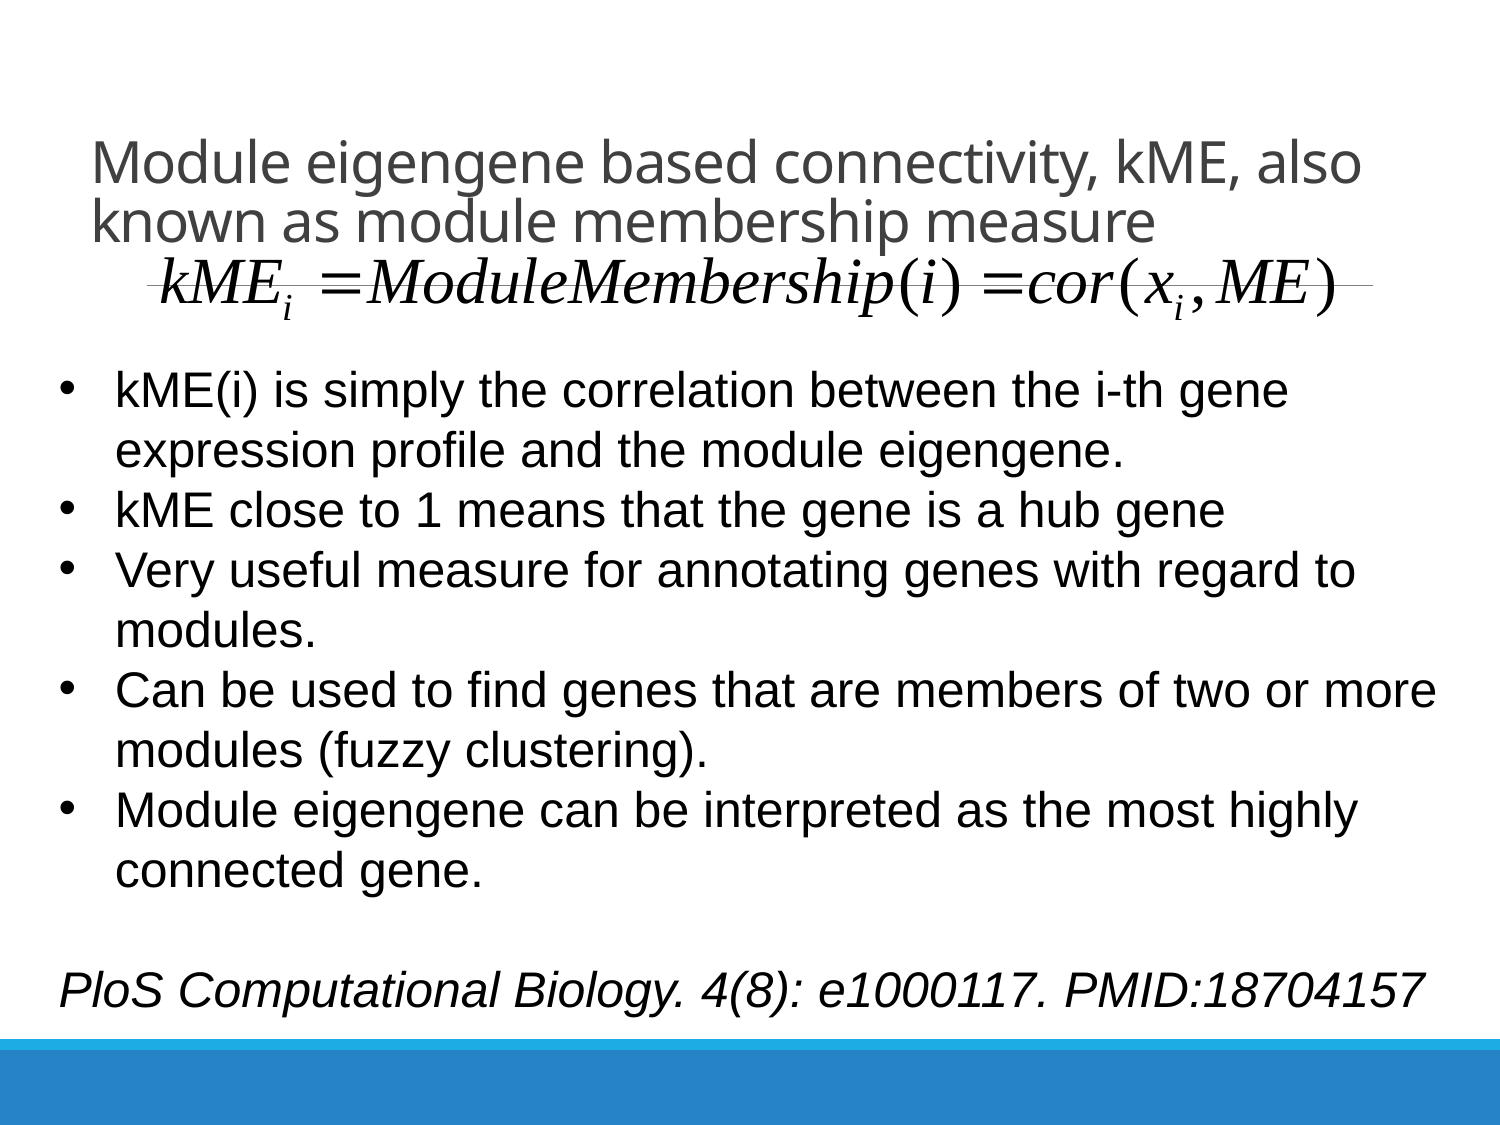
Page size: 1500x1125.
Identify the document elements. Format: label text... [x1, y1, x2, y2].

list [149, 236, 1351, 337]
text_box kME(i) is simply the correlation between the i-th gene expression profile and the module eigengene. kME close to 1 means that the gene is a hub gene Very useful measure for annotating genes with regard to modules. Can be used to find genes that are members of two or more modules (fuzzy clustering). Module eigengene can be interpreted as the most highly connected gene. PloS Computational Biology. 4(8): e1000117. PMID:18704157 [43, 349, 1494, 1025]
title Module eigengene based connectivity, kME, also known as module membership measure [75, 50, 1425, 263]
